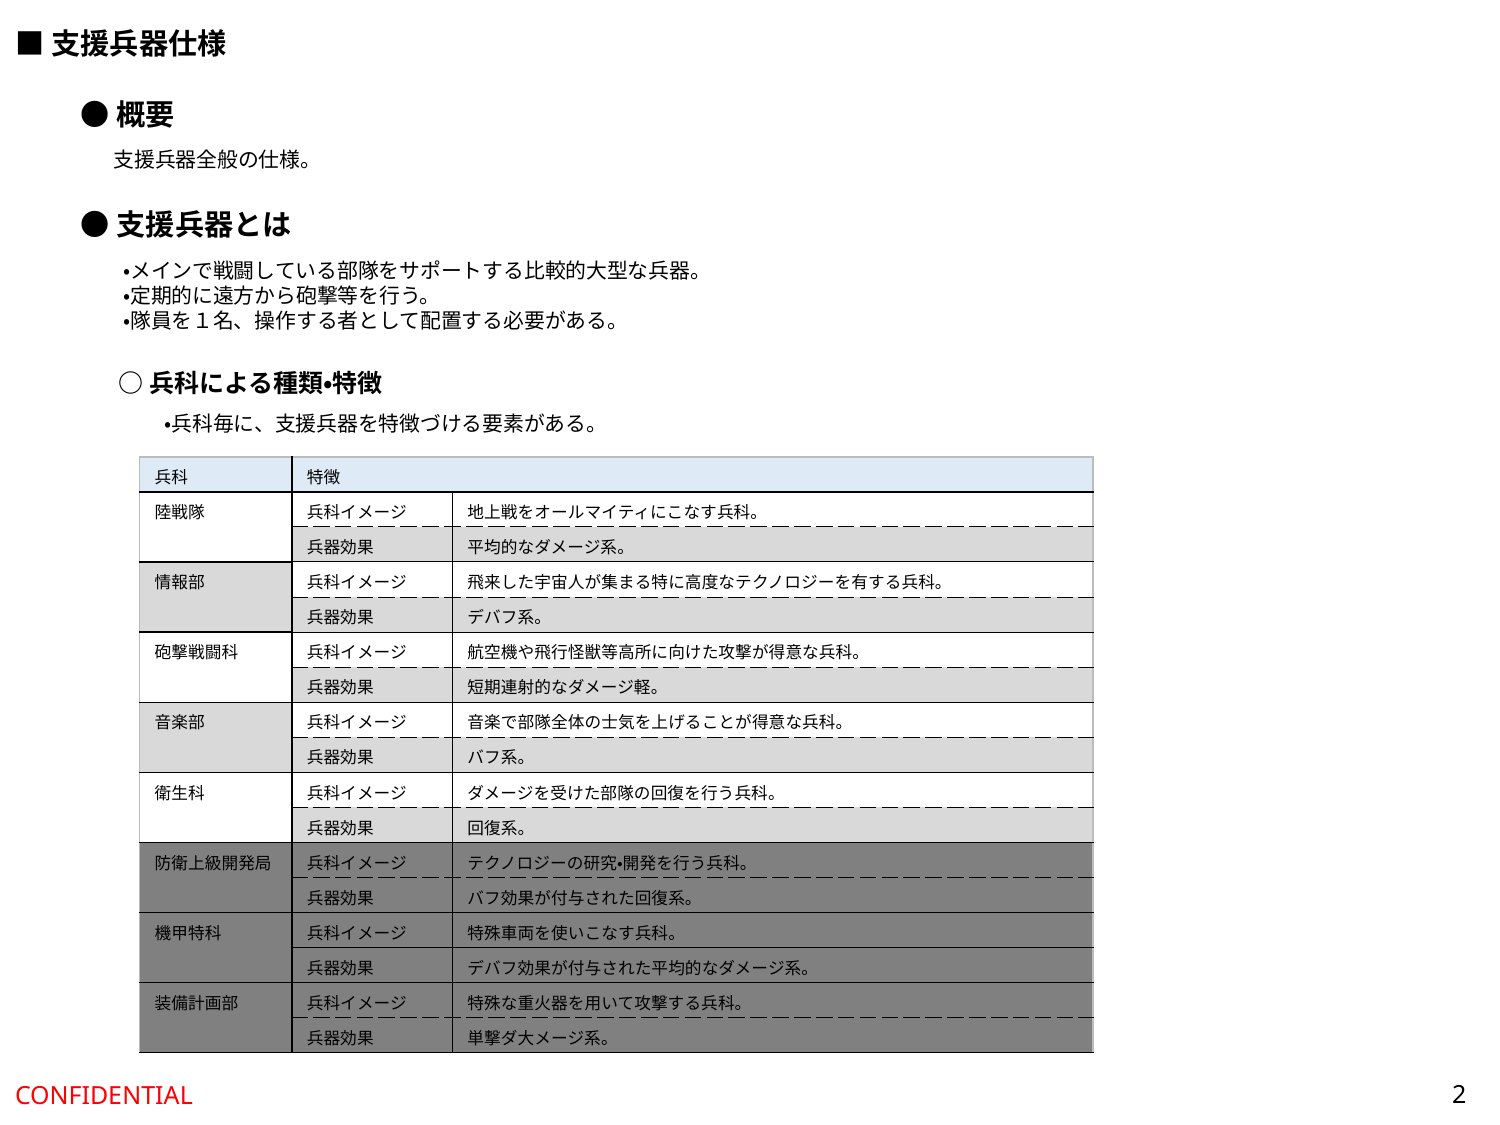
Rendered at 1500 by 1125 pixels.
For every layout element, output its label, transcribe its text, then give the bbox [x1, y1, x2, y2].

table_cell 兵科イメージ [293, 703, 452, 737]
table_cell 兵器効果 [293, 737, 452, 772]
table_cell 音楽部 [140, 703, 291, 772]
text_box ○兵科による種類・特徴 [103, 360, 399, 405]
table_cell 飛来した宇宙人が集まる特に高度なテクノロジーを有する兵科。 [453, 562, 1092, 597]
table_cell 兵器効果 [293, 667, 452, 702]
table_cell 兵科イメージ [293, 983, 452, 1017]
table_cell 回復系。 [453, 807, 1092, 842]
text_box ■支援兵器仕様 [0, 17, 242, 68]
table_cell 航空機や飛行怪獣等高所に向けた攻撃が得意な兵科。 [453, 633, 1092, 667]
table_cell 兵科イメージ [293, 562, 452, 597]
table_cell 衛生科 [140, 773, 291, 842]
table_cell 兵器効果 [293, 948, 452, 982]
table_cell 特殊車両を使いこなす兵科。 [453, 913, 1092, 947]
footer CONFIDENTIAL [0, 1065, 507, 1125]
table_cell 防衛上級開発局 [140, 843, 291, 912]
text_box ・メインで戦闘している部隊をサポートする比較的大型な兵器。 ・定期的に遠方から砲撃等を行う。 ・隊員を１名、操作する者として配置する必要がある。 [108, 250, 726, 340]
table_cell 砲撃戦闘科 [140, 633, 291, 702]
table_cell 兵器効果 [293, 527, 452, 561]
table_cell 陸戦隊 [140, 493, 291, 561]
table_cell 短期連射的なダメージ軽。 [453, 667, 1092, 702]
table_cell 兵科イメージ [293, 493, 452, 527]
table_header 特徴 [293, 458, 1092, 491]
text_box ●概要 [65, 88, 190, 139]
table_cell 兵科イメージ [293, 773, 452, 807]
text_box 支援兵器全般の仕様。 [98, 138, 336, 179]
table_cell 装備計画部 [140, 983, 291, 1052]
slide_number 2 [1143, 1065, 1482, 1125]
table_cell 平均的なダメージ系。 [453, 527, 1092, 561]
table_cell 単撃ダ大メージ系。 [453, 1017, 1092, 1052]
table_cell ダメージを受けた部隊の回復を行う兵科。 [453, 773, 1092, 807]
table_header 兵科 [140, 458, 291, 491]
table_cell 兵器効果 [293, 807, 452, 842]
table_cell 機甲特科 [140, 913, 291, 982]
table_cell 特殊な重火器を用いて攻撃する兵科。 [453, 983, 1092, 1017]
table_cell 兵器効果 [293, 877, 452, 912]
table_cell デバフ効果が付与された平均的なダメージ系。 [453, 948, 1092, 982]
table_cell 兵科イメージ [293, 843, 452, 877]
table_cell 兵科イメージ [293, 633, 452, 667]
table_cell 地上戦をオールマイティにこなす兵科。 [453, 493, 1092, 527]
table_cell バフ効果が付与された回復系。 [453, 877, 1092, 912]
table_cell テクノロジーの研究・開発を行う兵科。 [453, 843, 1092, 877]
table_cell 兵器効果 [293, 1017, 452, 1052]
text_box ●支援兵器とは [65, 199, 307, 250]
table_cell バフ系。 [453, 737, 1092, 772]
text_box ・兵科毎に、支援兵器を特徴づける要素がある。 [150, 403, 622, 444]
table_cell 兵器効果 [293, 597, 452, 632]
table_cell 情報部 [140, 563, 291, 631]
table_cell 音楽で部隊全体の士気を上げることが得意な兵科。 [453, 703, 1092, 737]
table_cell デバフ系。 [453, 597, 1092, 632]
table_cell 兵科イメージ [293, 913, 452, 947]
